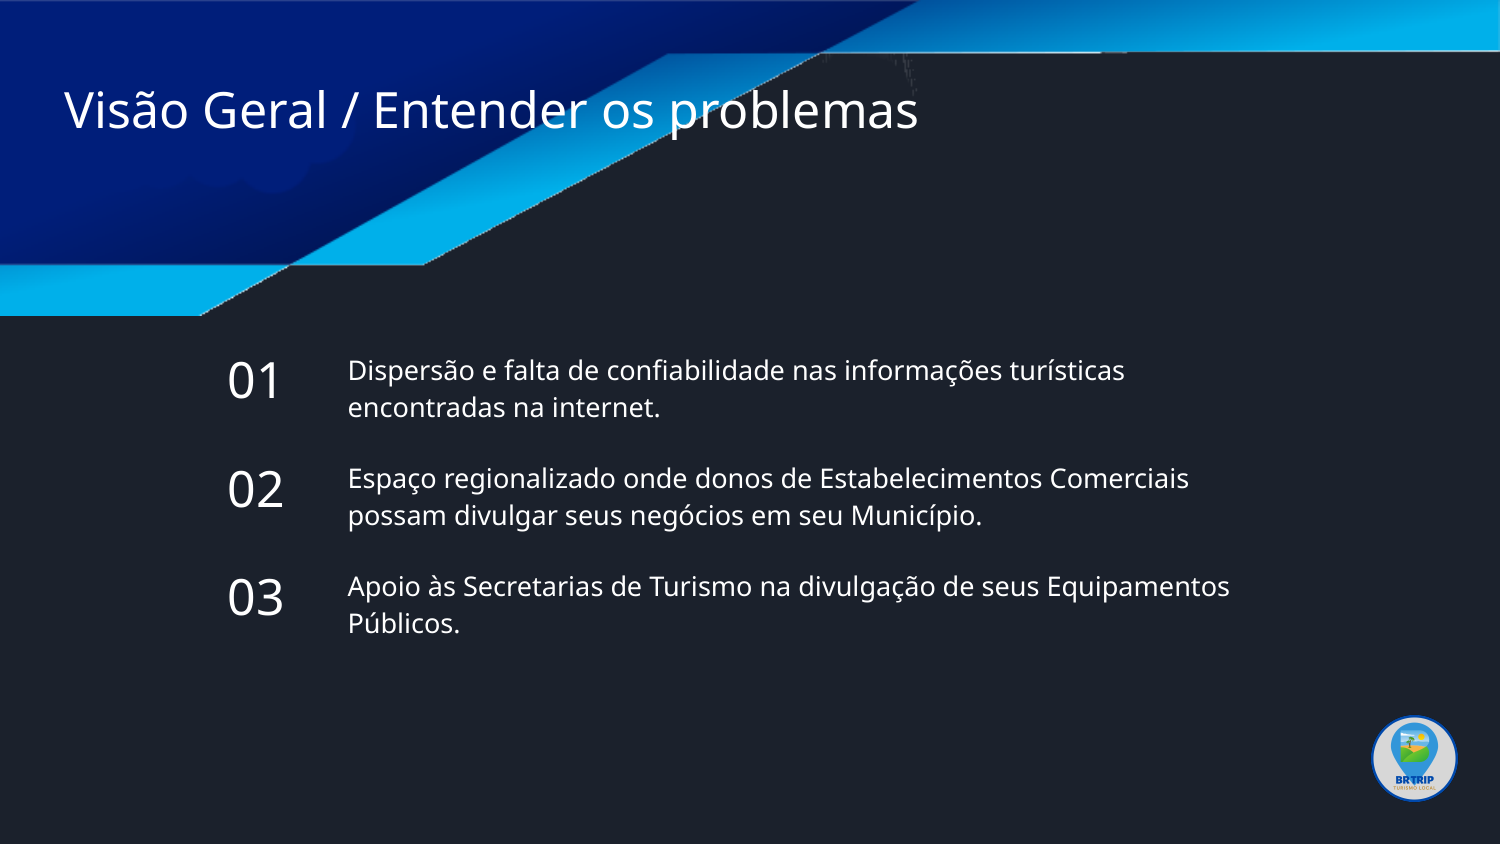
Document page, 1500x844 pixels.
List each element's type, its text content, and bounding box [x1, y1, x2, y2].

text_box 03 [212, 550, 333, 684]
text_box 01 [212, 333, 333, 442]
text_box 02 [212, 442, 333, 550]
picture [0, 0, 1500, 316]
text_box Dispersão e falta de confiabilidade nas informações turísticas encontradas na internet. Espaço regionalizado onde donos de Estabelecimentos Comerciais possam divulgar seus negócios em seu Município. Apoio às Secretarias de Turismo na divulgação de seus Equipamentos Públicos. [333, 333, 1297, 466]
picture [1369, 714, 1459, 804]
